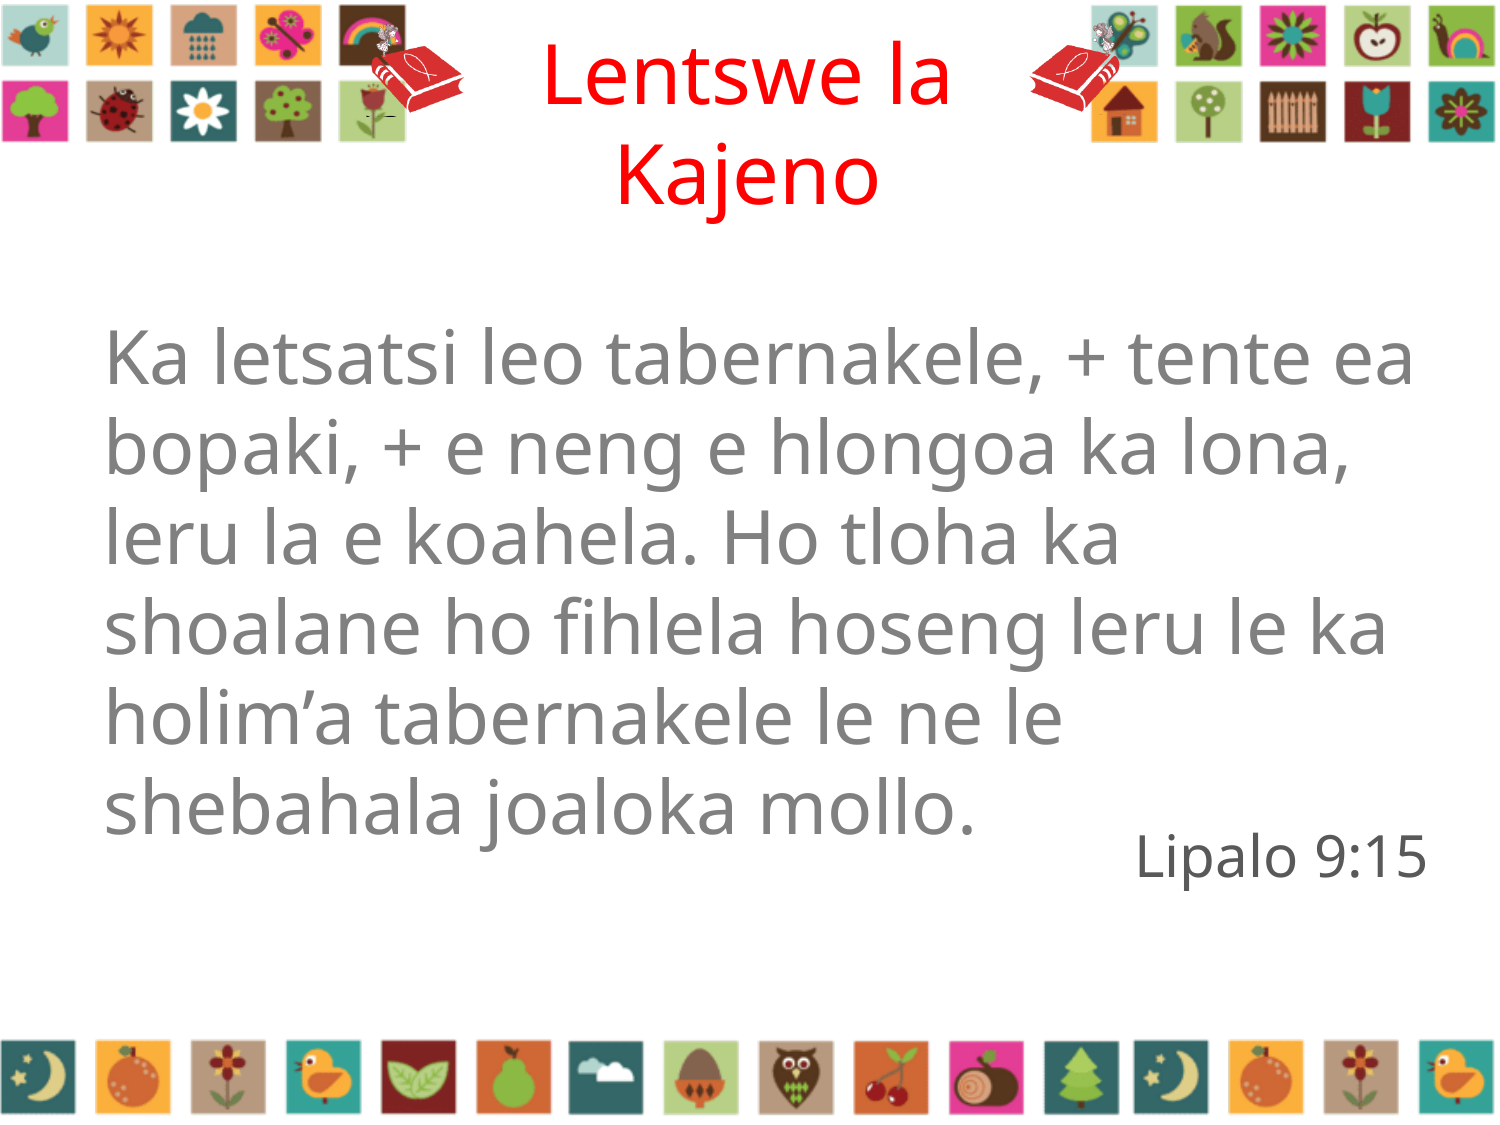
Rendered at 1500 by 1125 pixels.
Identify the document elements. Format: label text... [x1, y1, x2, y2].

text_box Lentswe la Kajeno [414, 13, 1080, 229]
picture [0, 3, 496, 150]
picture [998, 3, 1500, 150]
text_box Ka letsatsi leo tabernakele, + tente ea bopaki, + e neng e hlongoa ka lona, leru la e koahela. Ho tloha ka shoalane ho fihlela hoseng leru le ka holim’a tabernakele le ne le shebahala joaloka mollo. [88, 302, 1436, 858]
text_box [0, 1028, 1500, 1118]
text_box Lipalo 9:15 [812, 811, 1444, 896]
